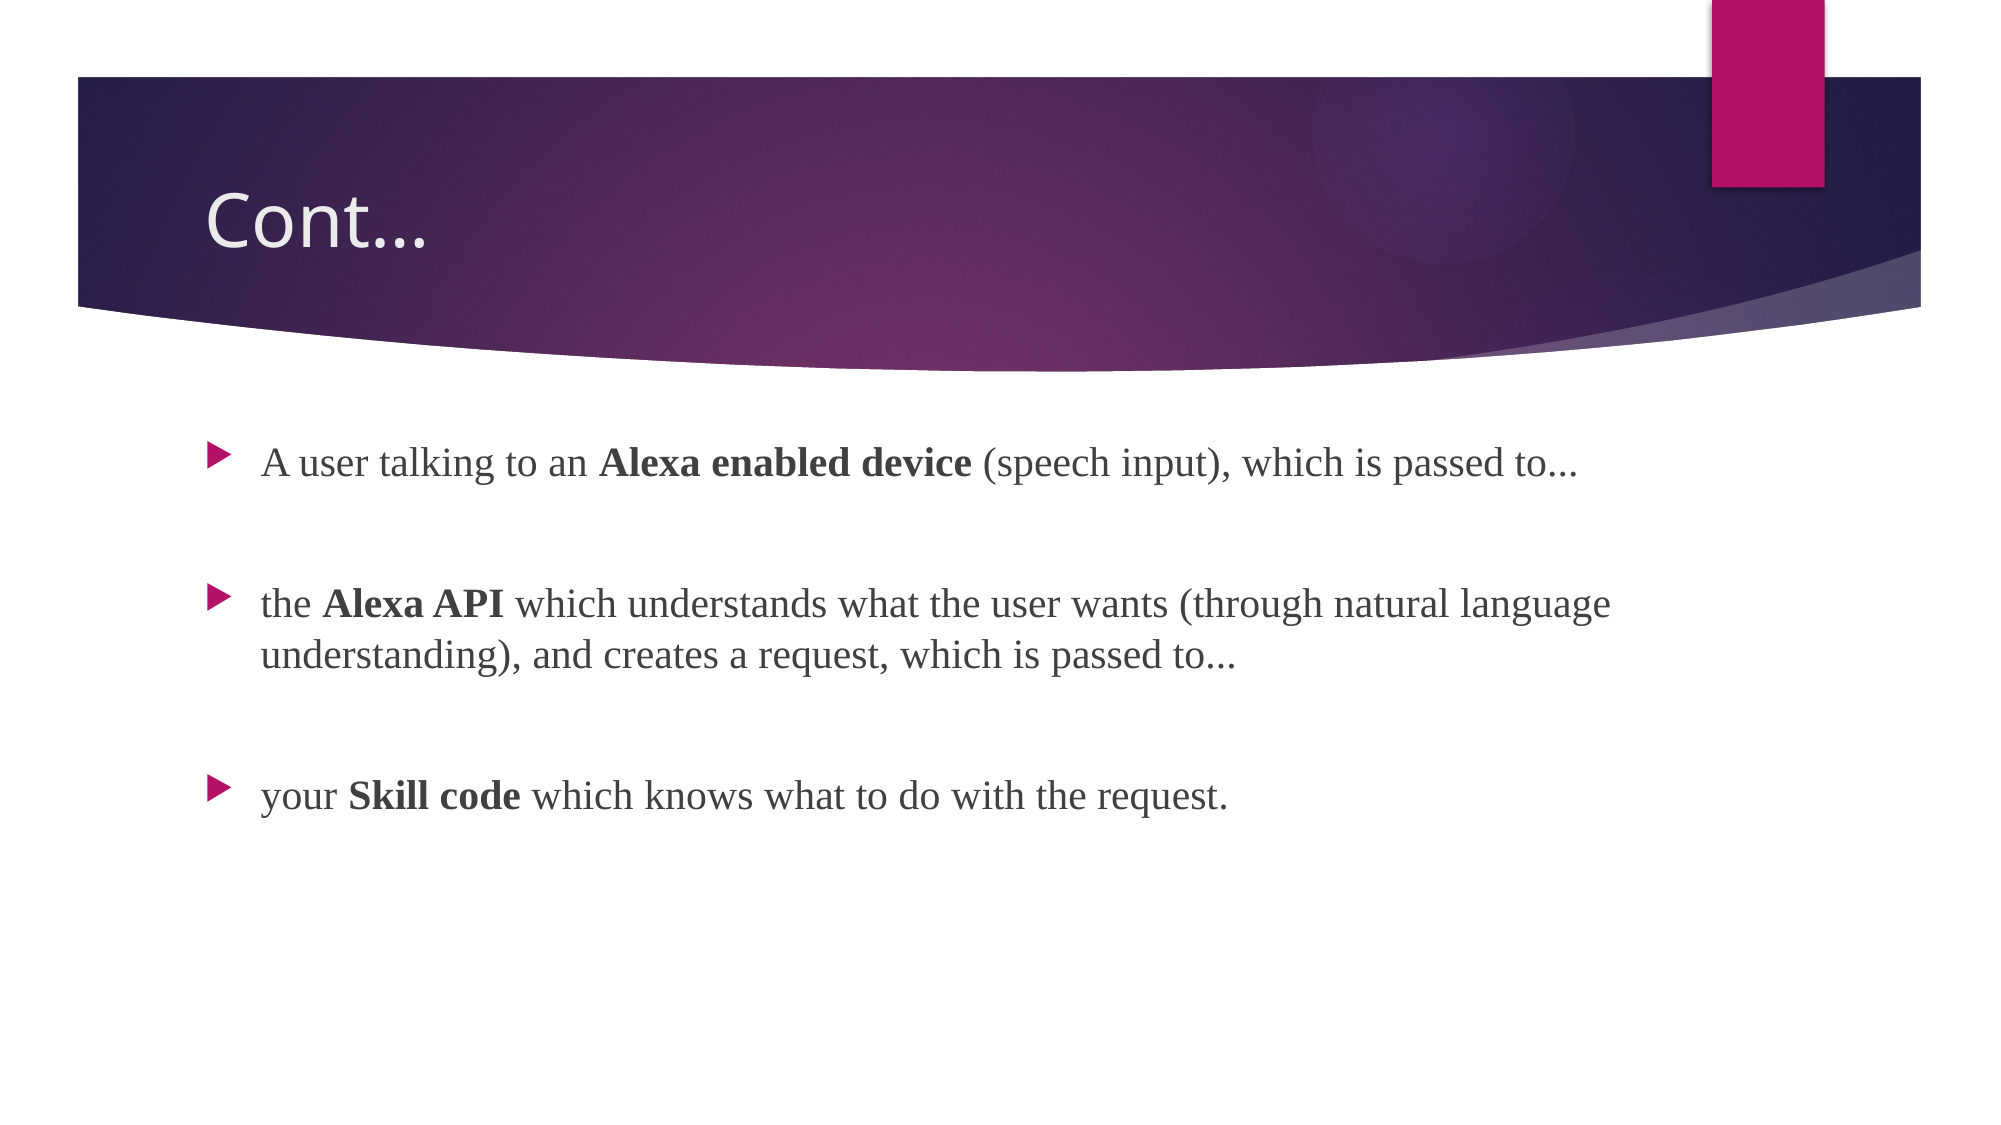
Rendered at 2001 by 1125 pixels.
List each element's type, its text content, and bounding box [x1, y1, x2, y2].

list A user talking to an Alexa enabled device (speech input), which is passed to... the Alexa API which understands what the user wants (through natural language understanding), and creates a request, which is passed to... your Skill code which knows what to do with the request. [189, 427, 1638, 988]
title Cont… [189, 159, 1627, 276]
